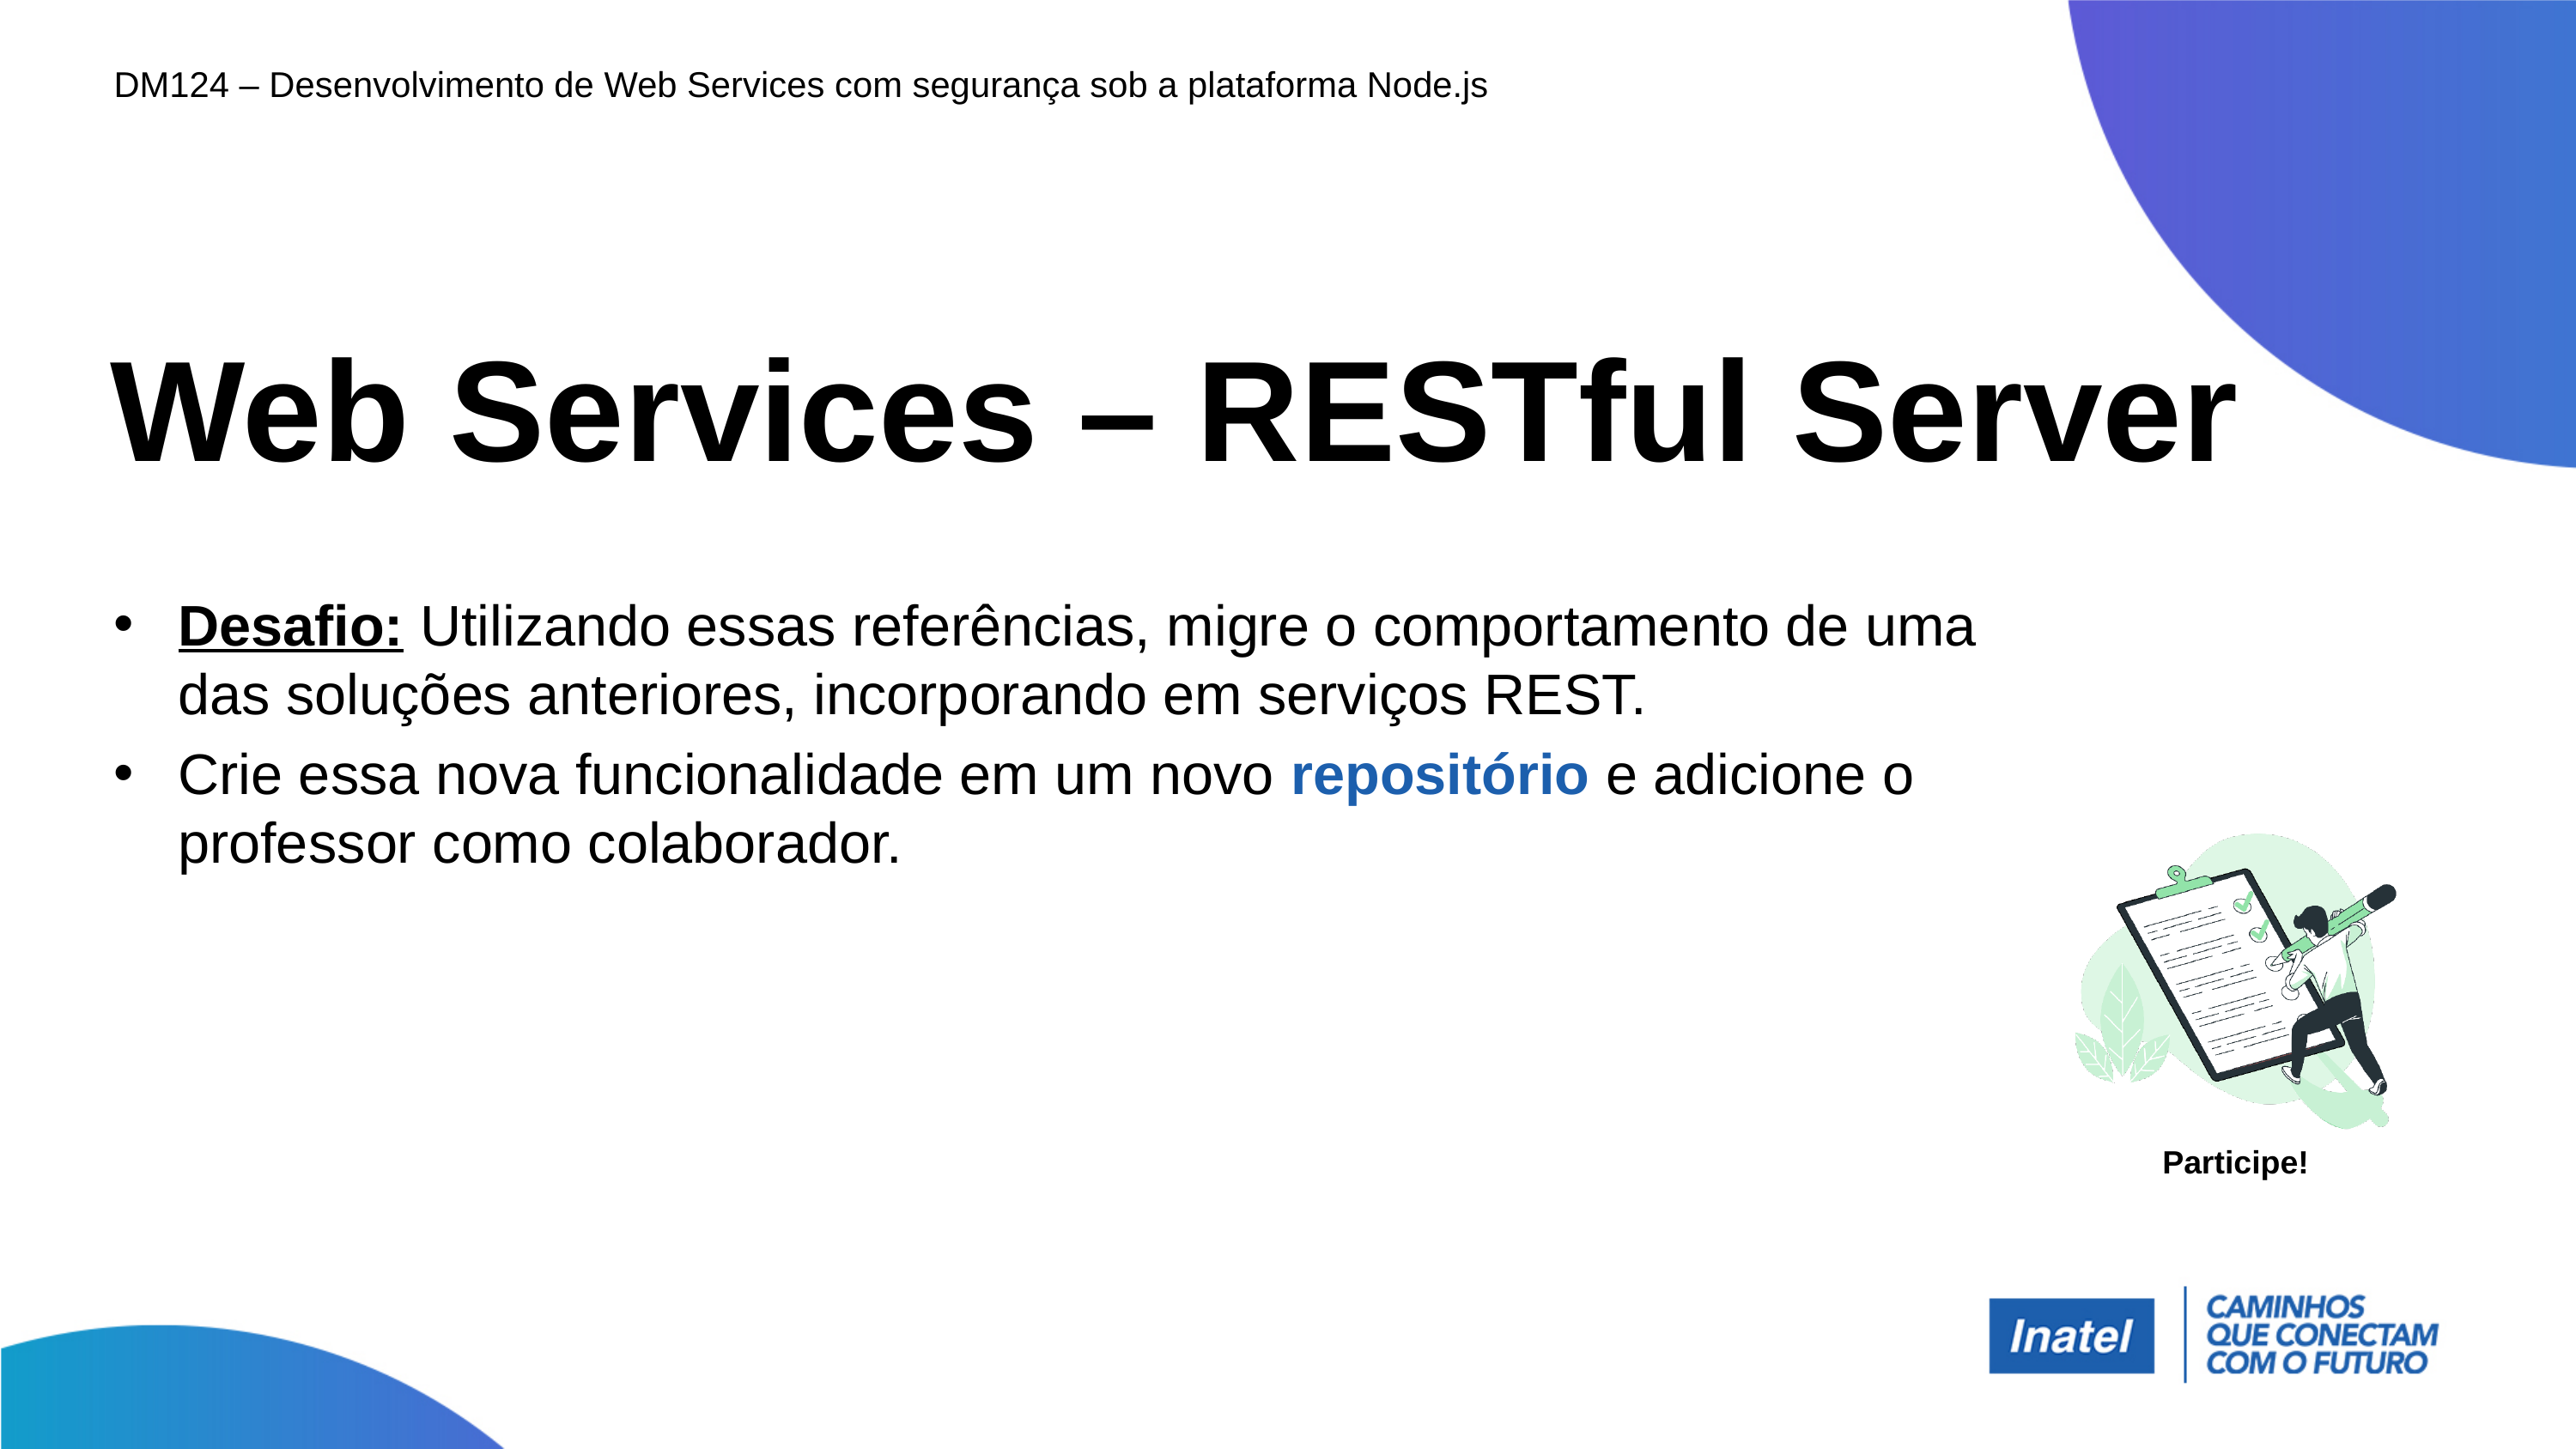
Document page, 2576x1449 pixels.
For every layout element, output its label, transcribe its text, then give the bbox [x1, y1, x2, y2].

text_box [2027, 772, 2444, 1188]
list Desafio: Utilizando essas referências, migre o comportamento de uma das soluções anteriores, incorporando em serviços REST. Crie essa nova funcionalidade em um novo repositório e adicione o professor como colaborador. [100, 582, 2008, 876]
list DM124 – Desenvolvimento de Web Services com segurança sob a plataforma Node.js [100, 55, 2008, 167]
picture [0, 0, 2576, 1449]
title Web Services – RESTful Server [97, 329, 2333, 479]
